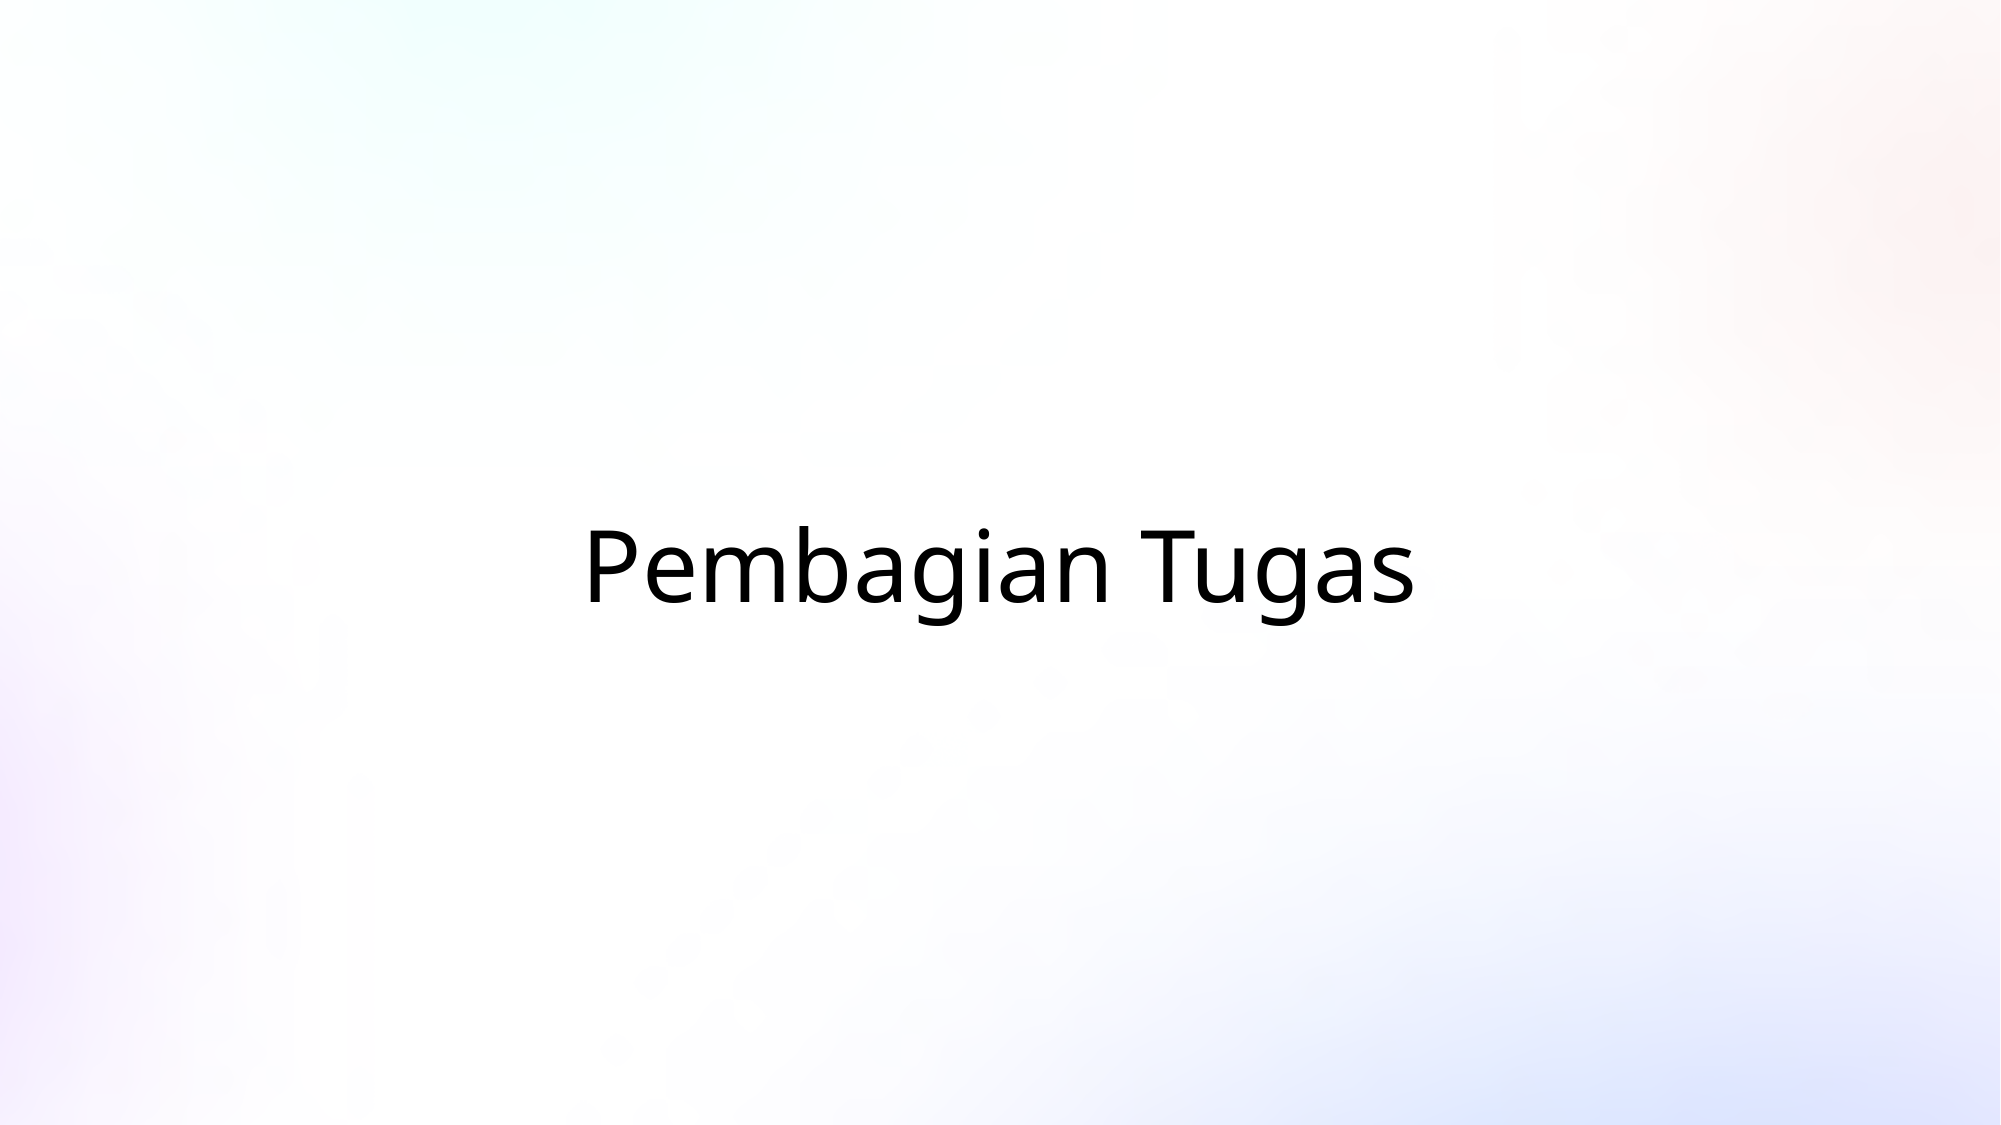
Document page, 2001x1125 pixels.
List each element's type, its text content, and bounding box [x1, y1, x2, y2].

picture [0, 0, 2001, 1125]
text_box Pembagian Tugas [90, 495, 1910, 630]
